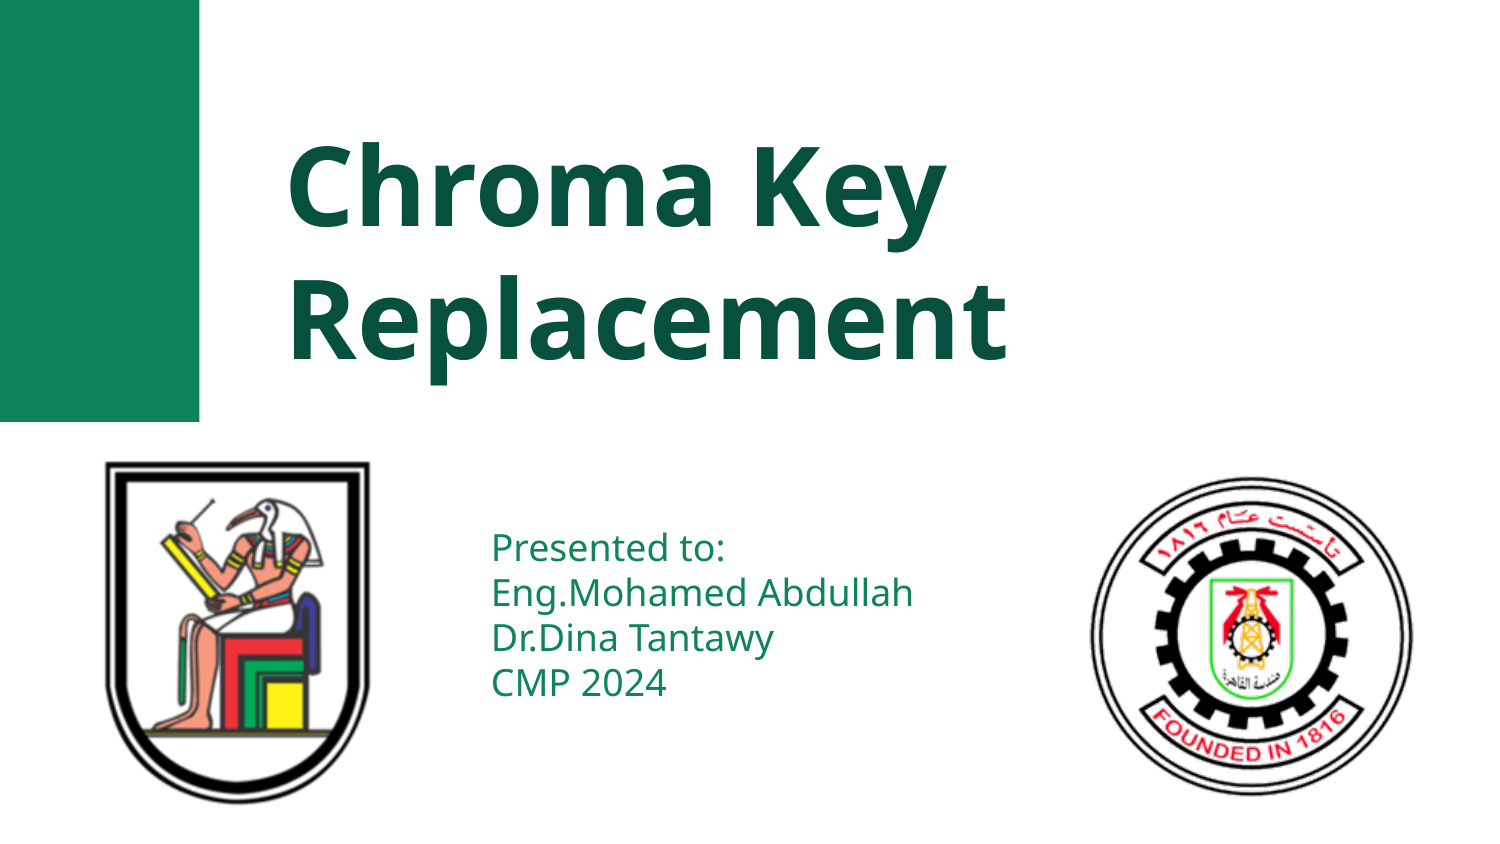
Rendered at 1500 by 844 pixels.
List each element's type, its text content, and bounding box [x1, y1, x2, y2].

picture [88, 460, 385, 844]
text_box Presented to: Eng.Mohamed Abdullah Dr.Dina Tantawy CMP 2024 [475, 508, 1016, 806]
picture [1075, 460, 1442, 820]
title Chroma Key Replacement [269, 146, 1500, 529]
